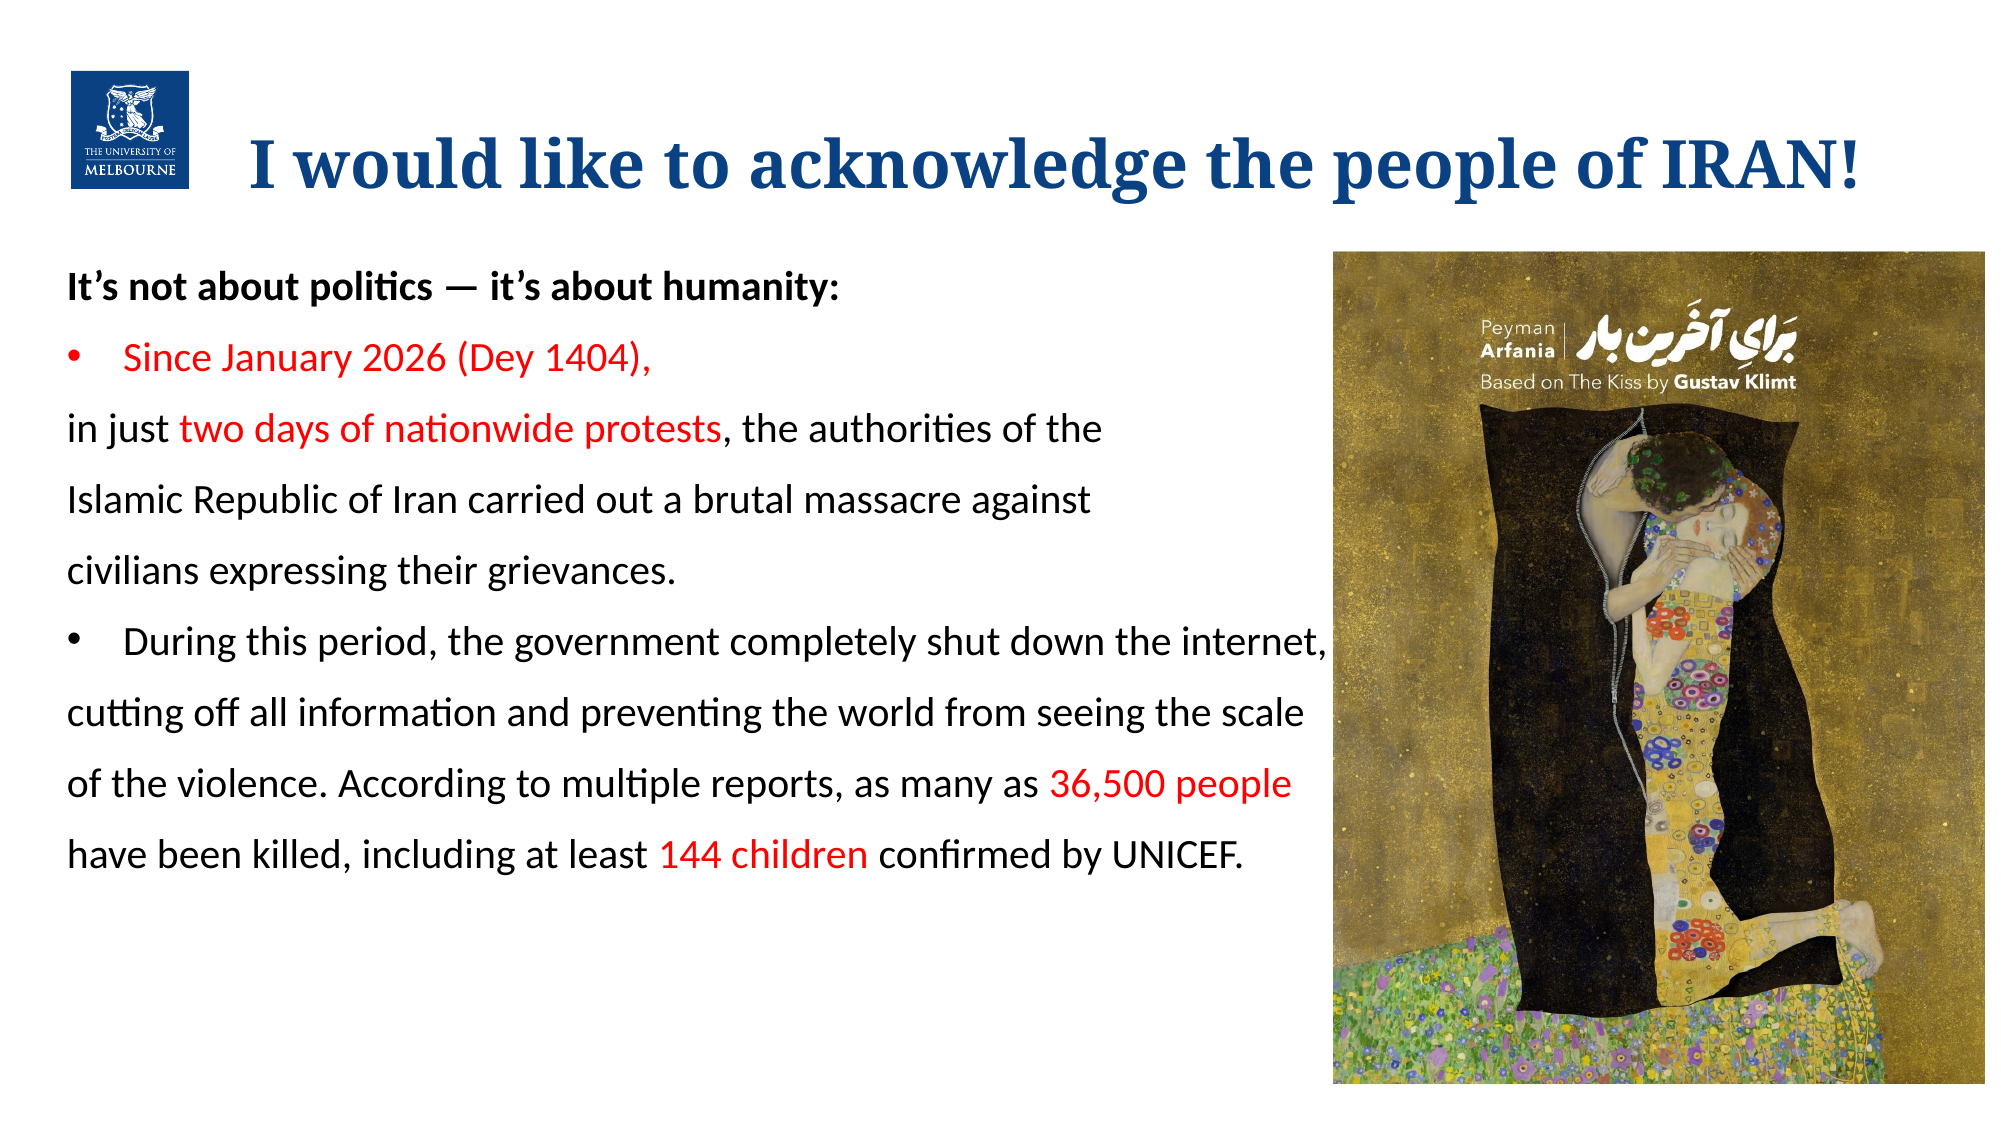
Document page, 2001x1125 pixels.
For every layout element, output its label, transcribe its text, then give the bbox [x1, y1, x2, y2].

picture [1333, 251, 1985, 1086]
title I would like to acknowledge the people of IRAN! [234, 64, 1924, 211]
list It’s not about politics — it’s about humanity: Since January 2026 (Dey 1404), in just two days of nationwide protests, the authorities of the Islamic Republic of Iran carried out a brutal massacre against civilians expressing their grievances. During this period, the government completely shut down the internet, cutting off all information and preventing the world from seeing the scale of the violence. According to multiple reports, as many as 36,500 people have been killed, including at least 144 children confirmed by UNICEF. [51, 251, 1333, 970]
